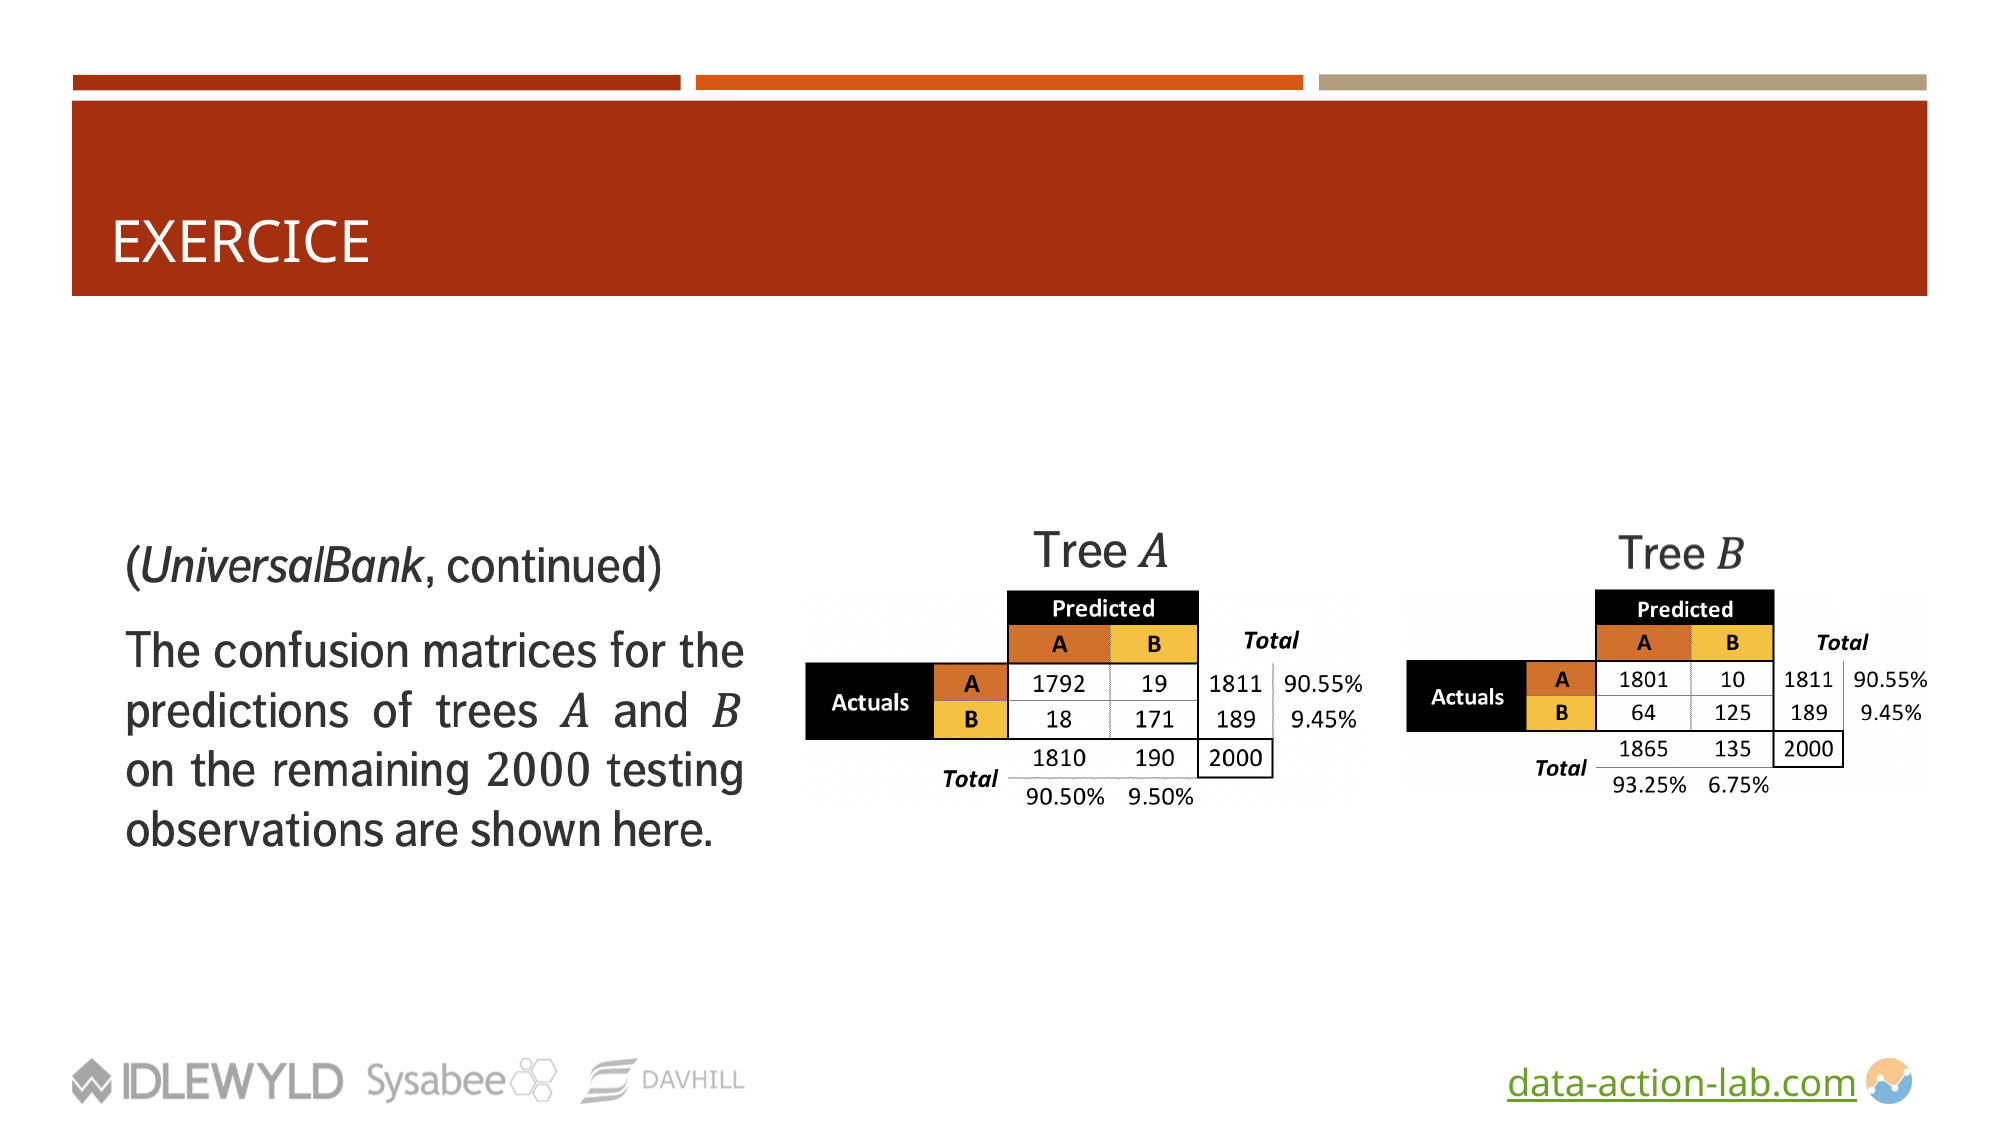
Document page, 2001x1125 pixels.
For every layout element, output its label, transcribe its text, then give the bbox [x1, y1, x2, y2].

title EXERCICE [95, 115, 1905, 282]
picture [72, 1058, 745, 1104]
text_box [1601, 518, 1774, 586]
picture [804, 587, 1365, 807]
list [95, 357, 773, 1037]
text_box [1015, 518, 1187, 586]
picture [1404, 587, 1929, 794]
